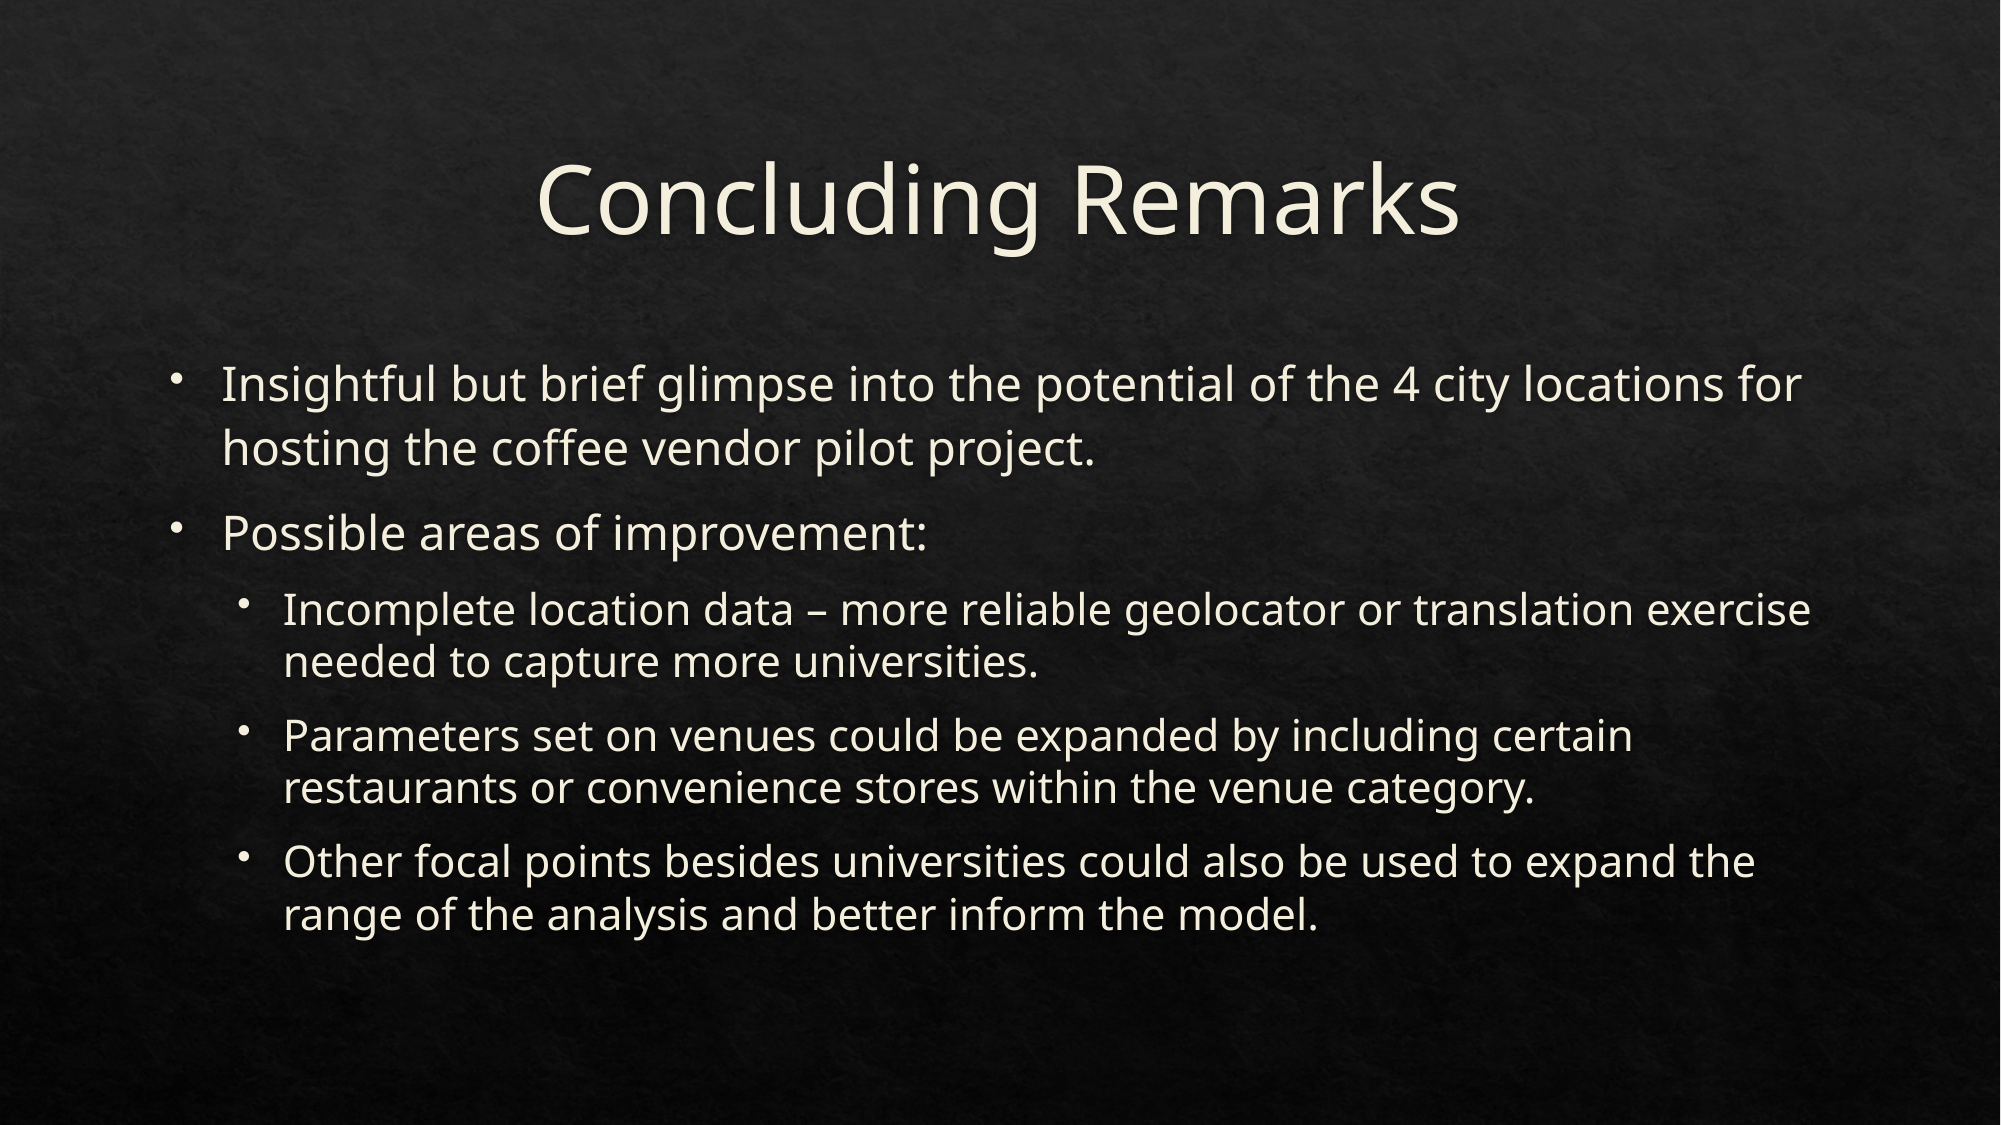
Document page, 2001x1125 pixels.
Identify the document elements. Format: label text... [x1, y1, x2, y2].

list Insightful but brief glimpse into the potential of the 4 city locations for hosting the coffee vendor pilot project. Possible areas of improvement: Incomplete location data – more reliable geolocator or translation exercise needed to capture more universities. Parameters set on venues could be expanded by including certain restaurants or convenience stores within the venue category. Other focal points besides universities could also be used to expand the range of the analysis and better inform the model. [149, 340, 1849, 950]
title Concluding Remarks [149, 99, 1849, 307]
